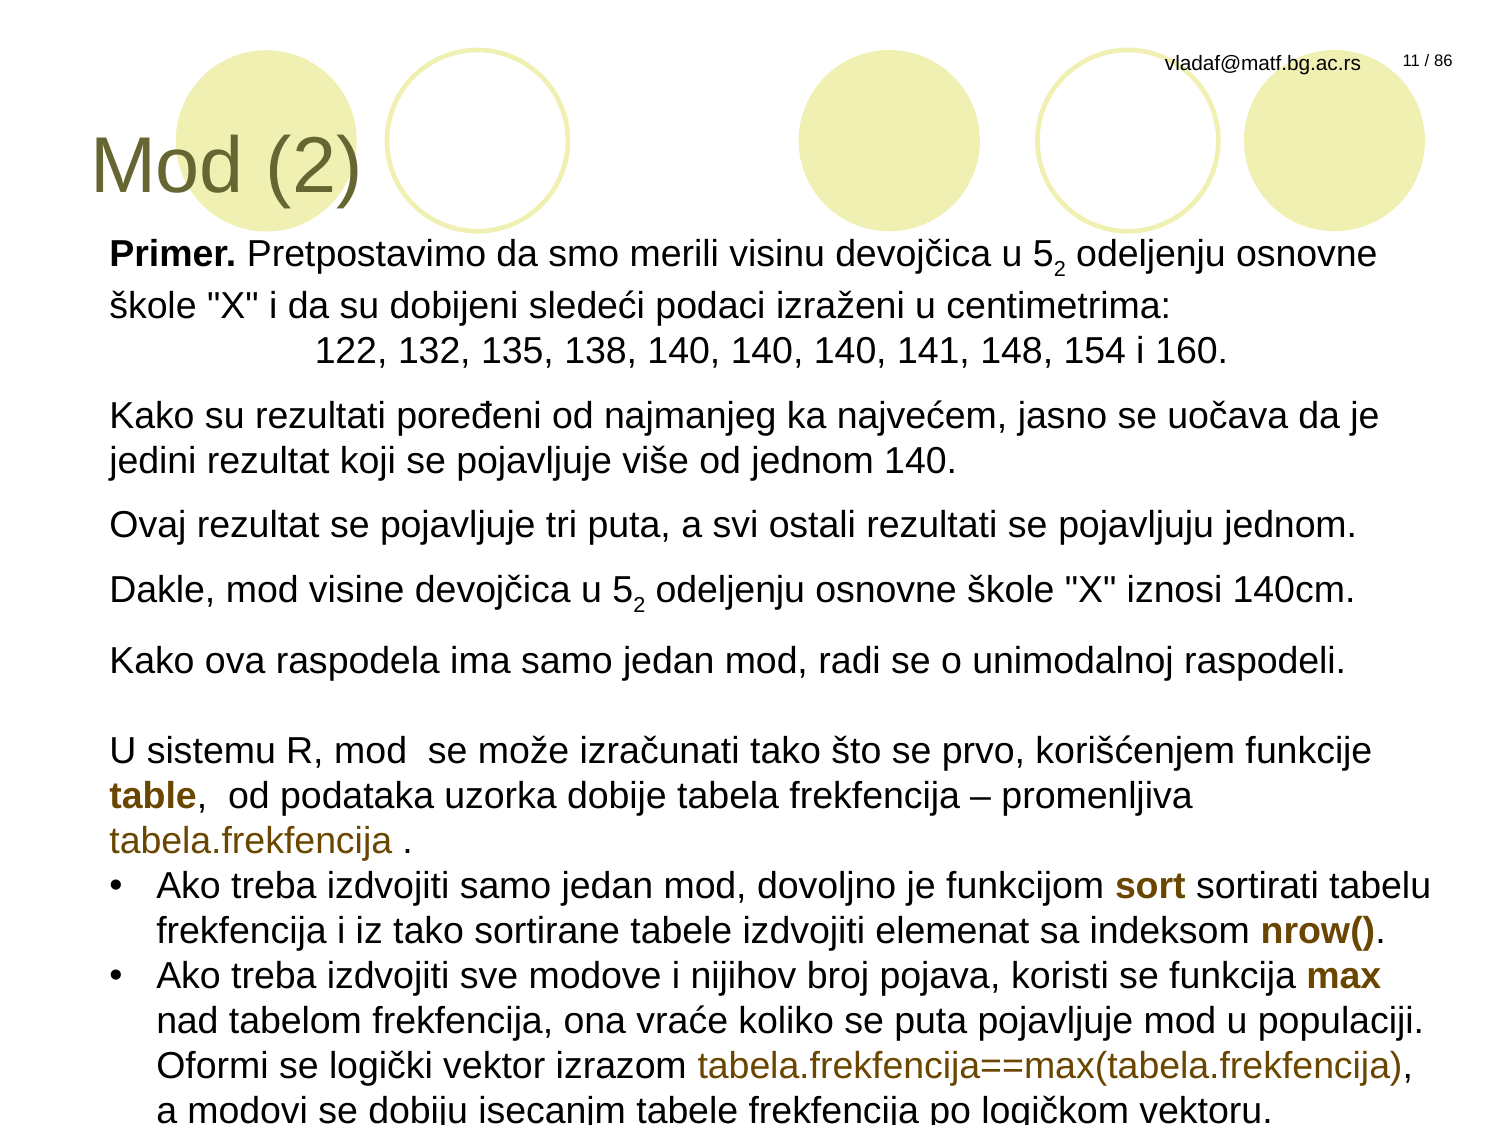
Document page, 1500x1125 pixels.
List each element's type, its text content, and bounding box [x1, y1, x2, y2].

text_box Primer. Pretpostavimo da smo merili visinu devojčica u 52 odeljenju osnovne škole "X" i da su dobijeni sledeći podaci izraženi u centimetrima: 122, 132, 135, 138, 140, 140, 140, 141, 148, 154 i 160. Kako su rezultati poređeni od najmanjeg ka najvećem, jasno se uočava da je jedini rezultat koji se pojavljuje više od jednom 140. Ovaj rezultat se pojavljuje tri puta, a svi ostali rezultati se pojavljuju jednom. Dakle, mod visine devojčica u 52 odeljenju osnovne škole "X" iznosi 140cm. Kako ova raspodela ima samo jedan mod, radi se o unimodalnoj raspodeli. U sistemu R, mod se može izračunati tako što se prvo, korišćenjem funkcije table, od podataka uzorka dobije tabela frekfencija – promenljiva tabela.frekfencija . Ako treba izdvojiti samo jedan mod, dovoljno je funkcijom sort sortirati tabelu frekfencija i iz tako sortirane tabele izdvojiti elemenat sa indeksom nrow(). Ako treba izdvojiti sve modove i nijihov broj pojava, koristi se funkcija max nad tabelom frekfencija, ona vraće koliko se puta pojavljuje mod u populaciji. Oformi se logički vektor izrazom tabela.frekfencija==max(tabela.frekfencija), a modovi se dobiju isecanjm tabele frekfencija po logičkom vektoru. [94, 222, 1459, 1125]
title Mod (2) [75, 90, 1425, 233]
